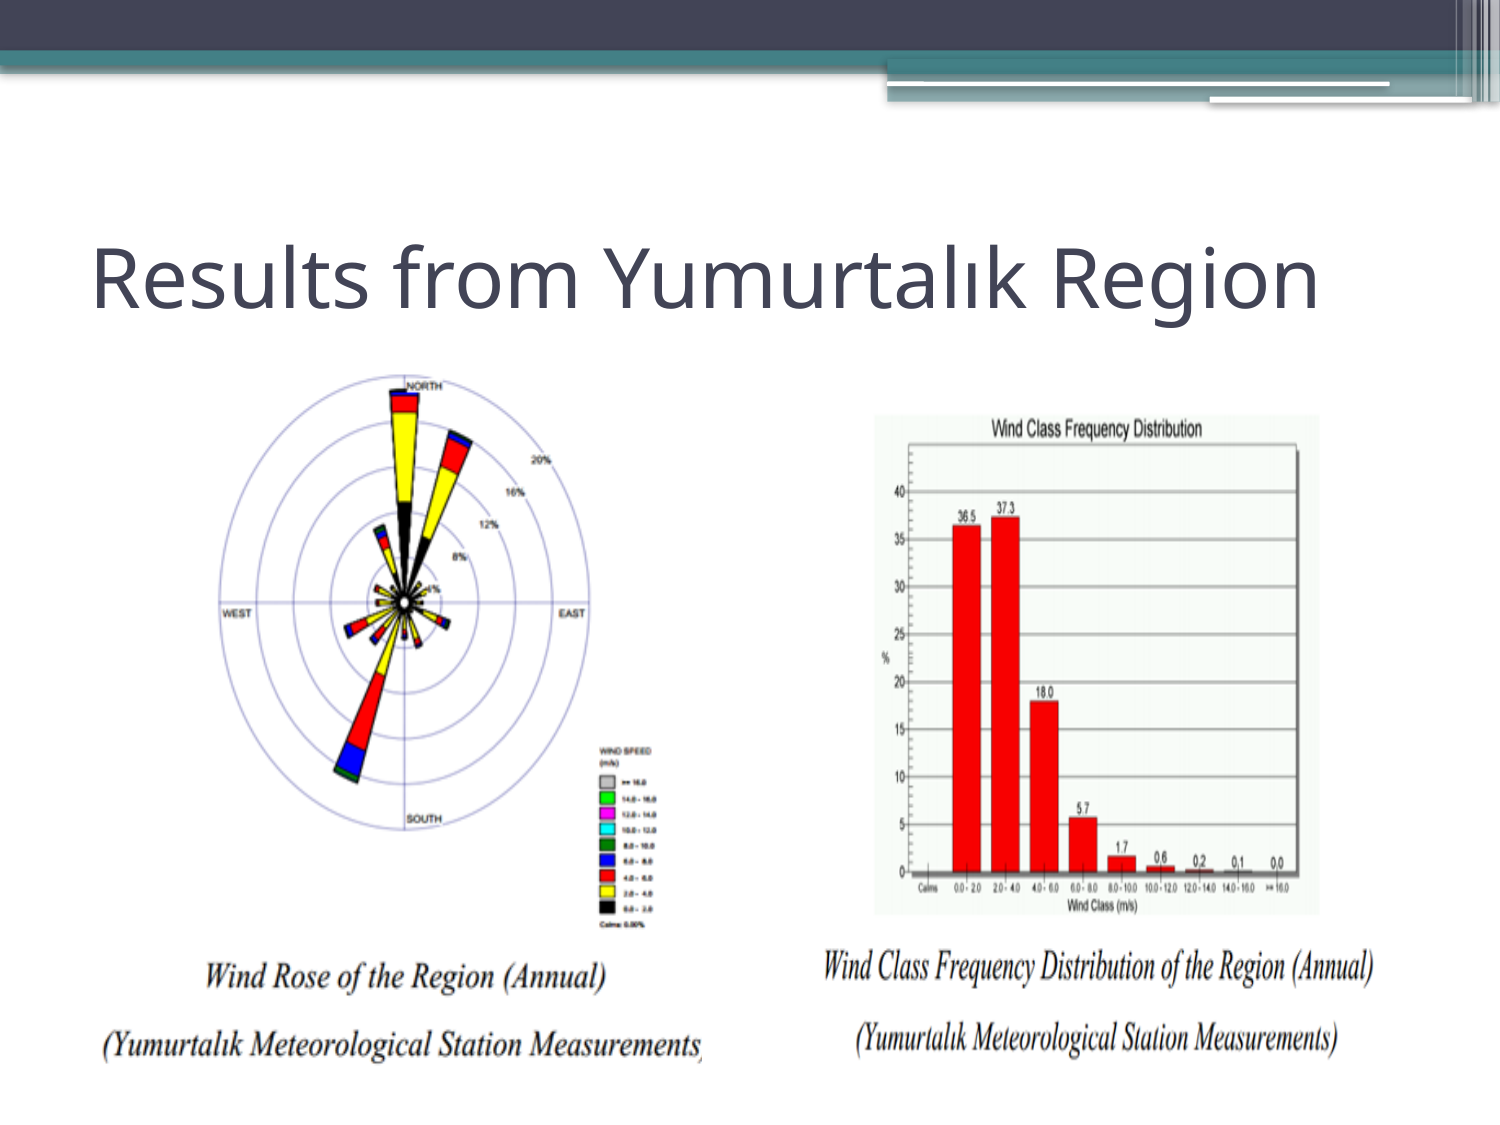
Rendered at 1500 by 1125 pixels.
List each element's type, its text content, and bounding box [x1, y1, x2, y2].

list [74, 349, 699, 1107]
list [702, 349, 1448, 1107]
title Results from Yumurtalık Region [75, 187, 1425, 347]
